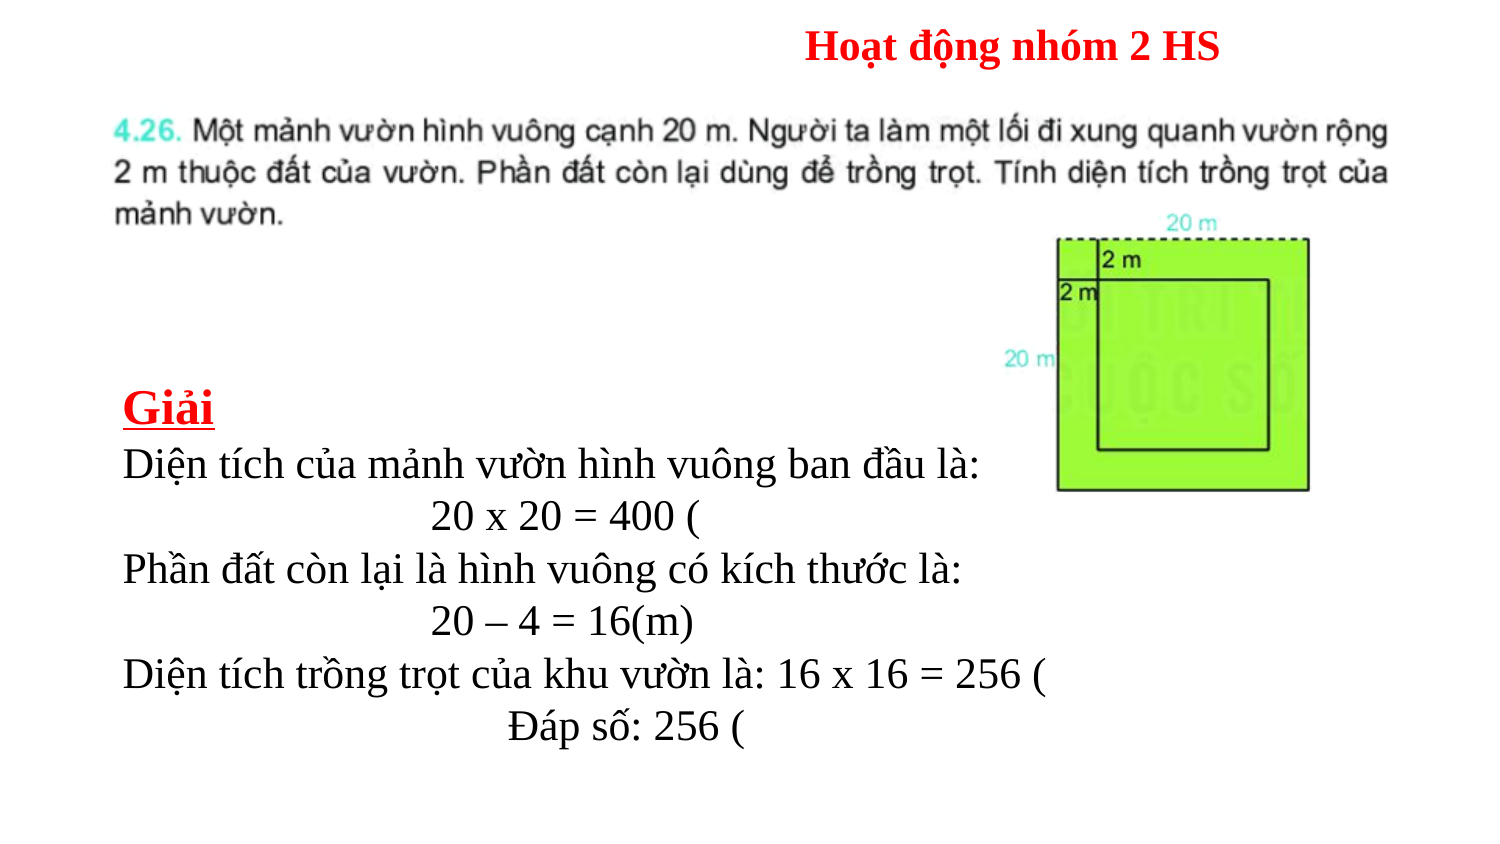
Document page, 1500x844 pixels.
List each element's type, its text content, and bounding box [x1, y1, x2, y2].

picture [111, 95, 1402, 503]
text_box Hoạt động nhóm 2 HS [793, 10, 1339, 75]
